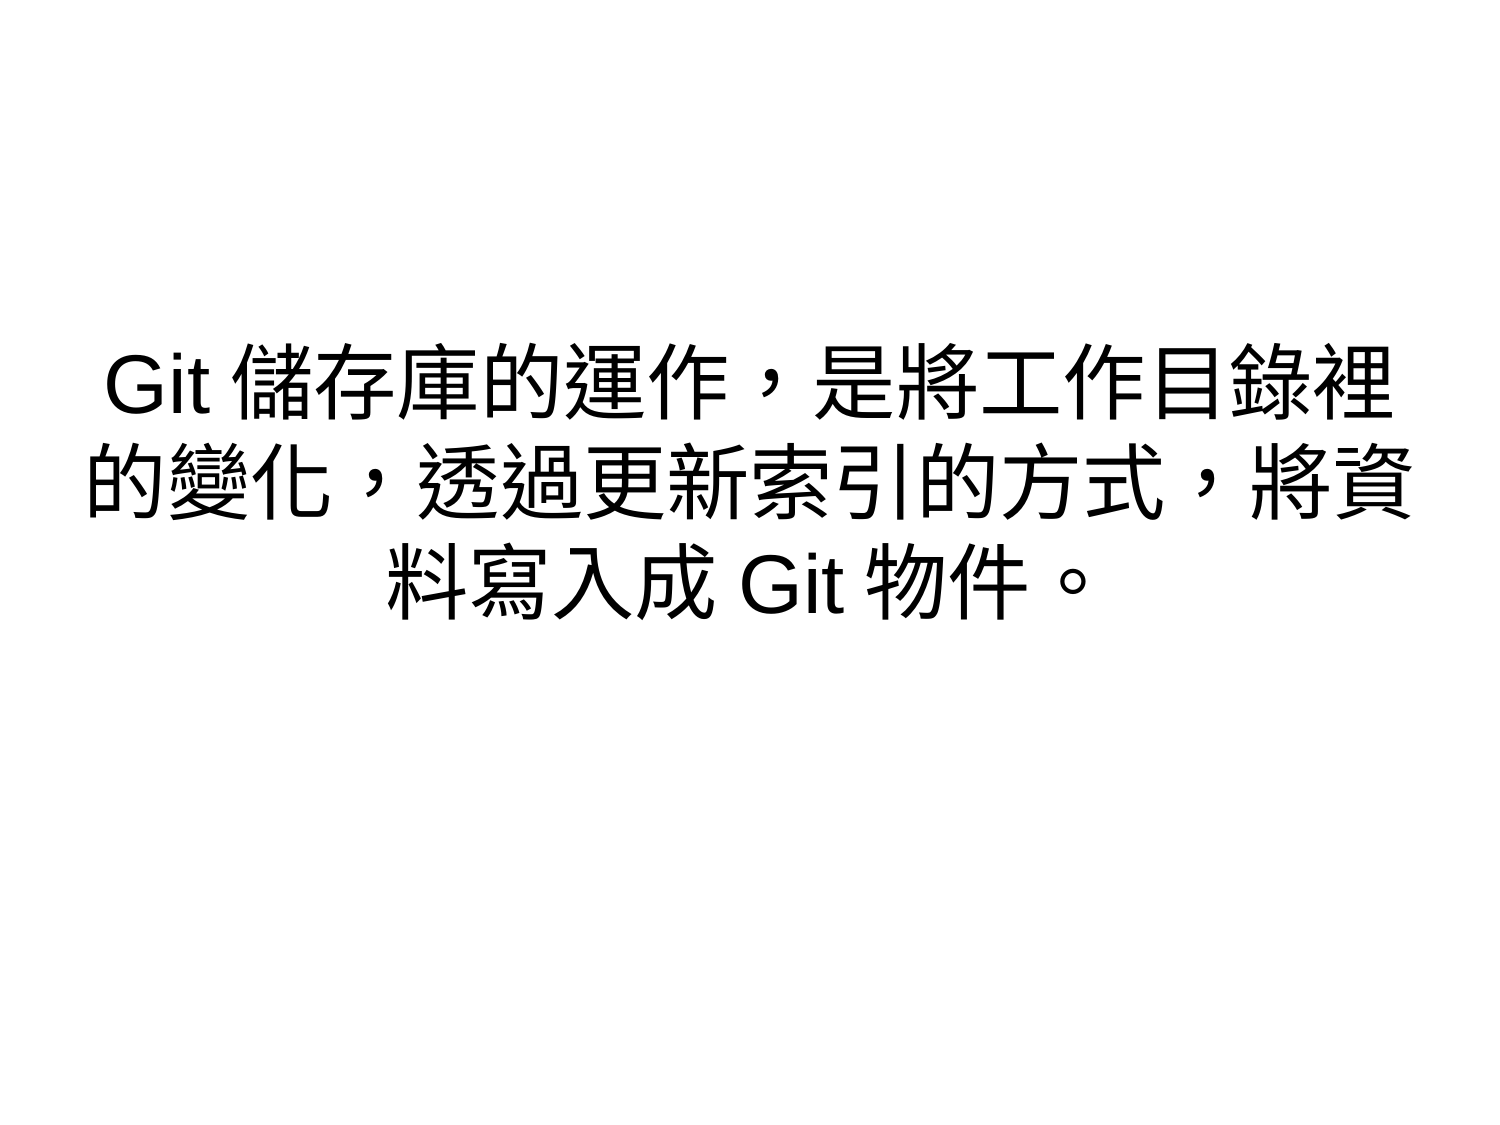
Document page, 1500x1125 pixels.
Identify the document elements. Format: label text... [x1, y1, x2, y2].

subtitle Git儲存庫的運作，是將工作目錄裡的變化，透過更新索引的方式，將資料寫入成Git物件。 [75, 44, 1425, 916]
